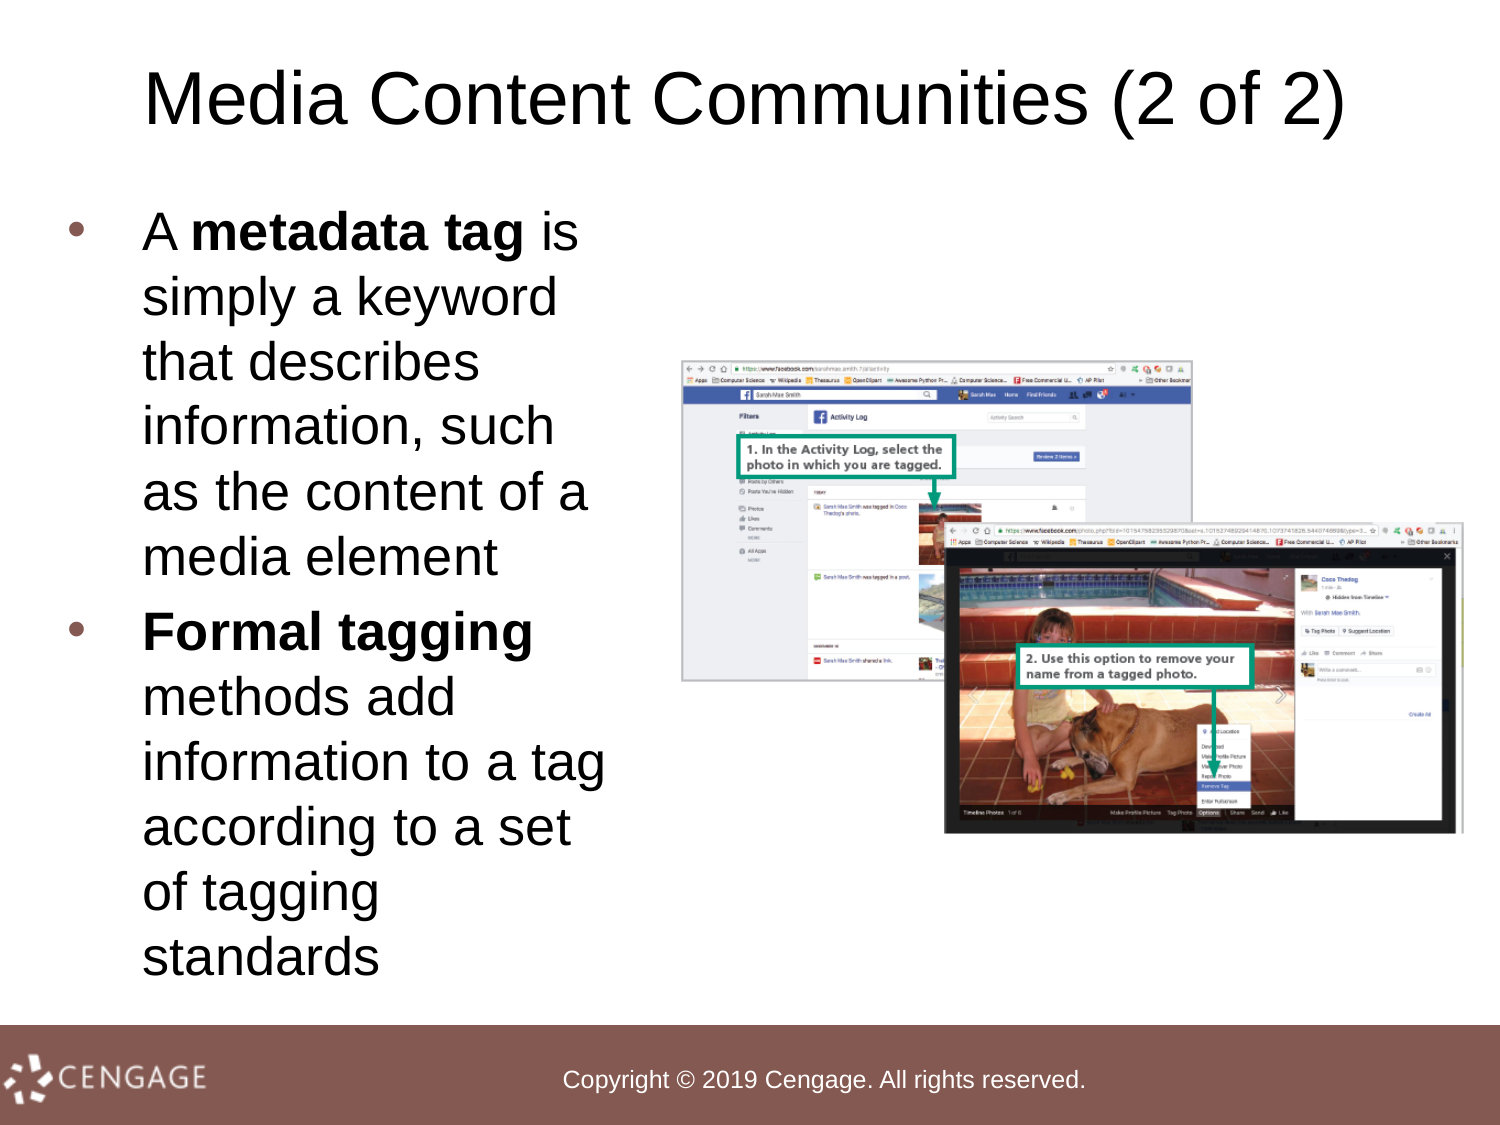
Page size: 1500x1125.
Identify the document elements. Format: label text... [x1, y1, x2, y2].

picture [0, 1051, 211, 1106]
list A metadata tag is simply a keyword that describes information, such as the content of a media element Formal tagging methods add information to a tag according to a set of tagging standards [52, 188, 642, 1002]
picture [679, 357, 1467, 839]
title Media Content Communities (2 of 2) [85, 31, 1407, 159]
